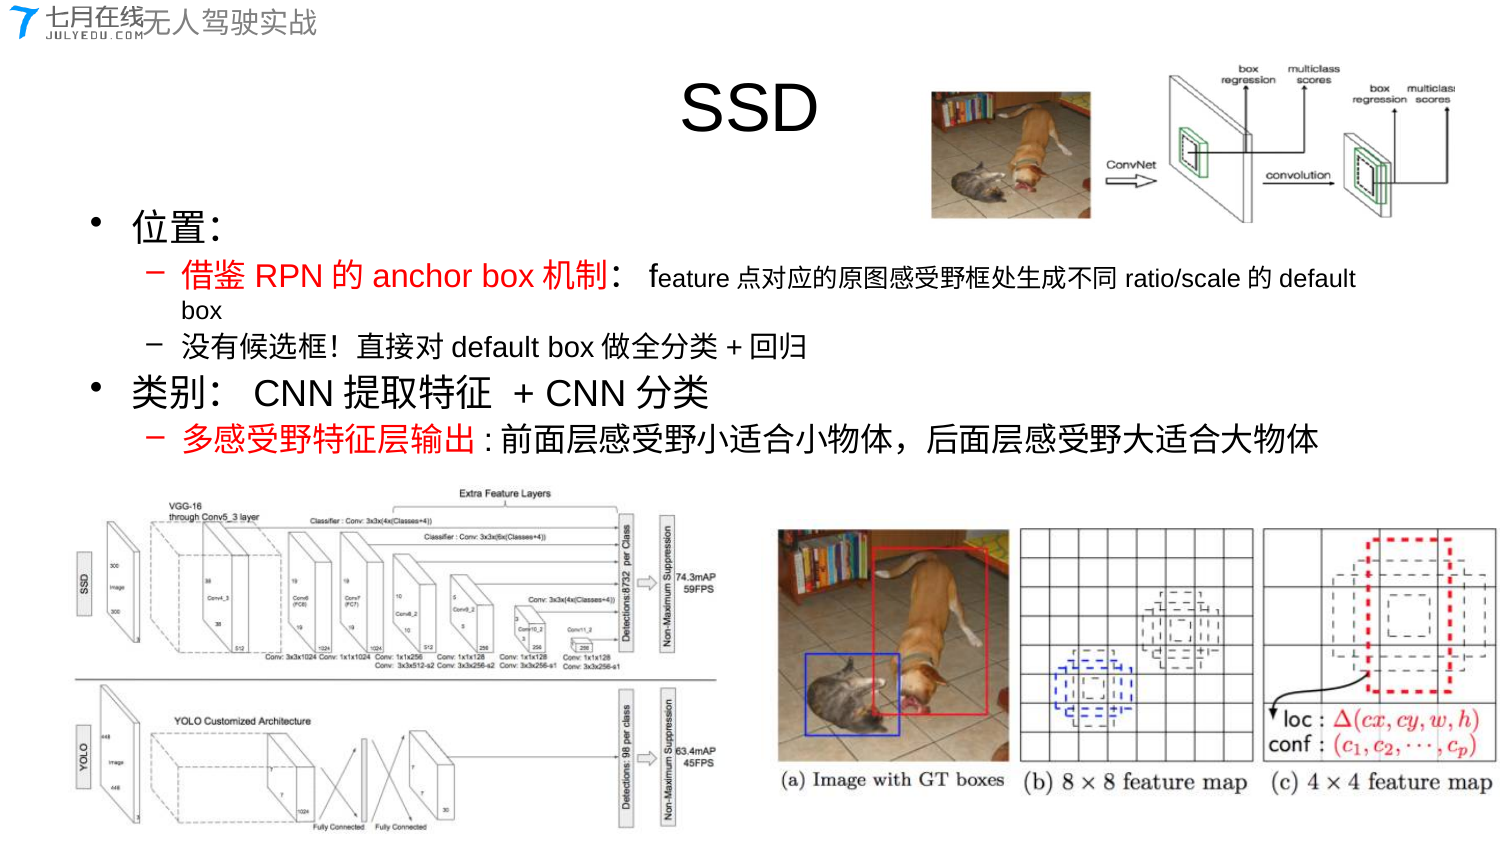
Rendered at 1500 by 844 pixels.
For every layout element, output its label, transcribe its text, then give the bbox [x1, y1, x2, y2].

picture [921, 60, 1455, 225]
picture [7, 3, 144, 41]
picture [60, 485, 725, 835]
picture [761, 519, 1500, 801]
list 位置： 借鉴RPN的anchor box机制：feature点对应的原图感受野框处生成不同ratio/scale的default box 没有候选框！直接对default box做全分类+回归 类别：CNN提取特征 + CNN分类 多感受野特征层输出:前面层感受野小适合小物体，后面层感受野大适合大物体 [74, 196, 1426, 754]
title SSD [74, 33, 1426, 175]
